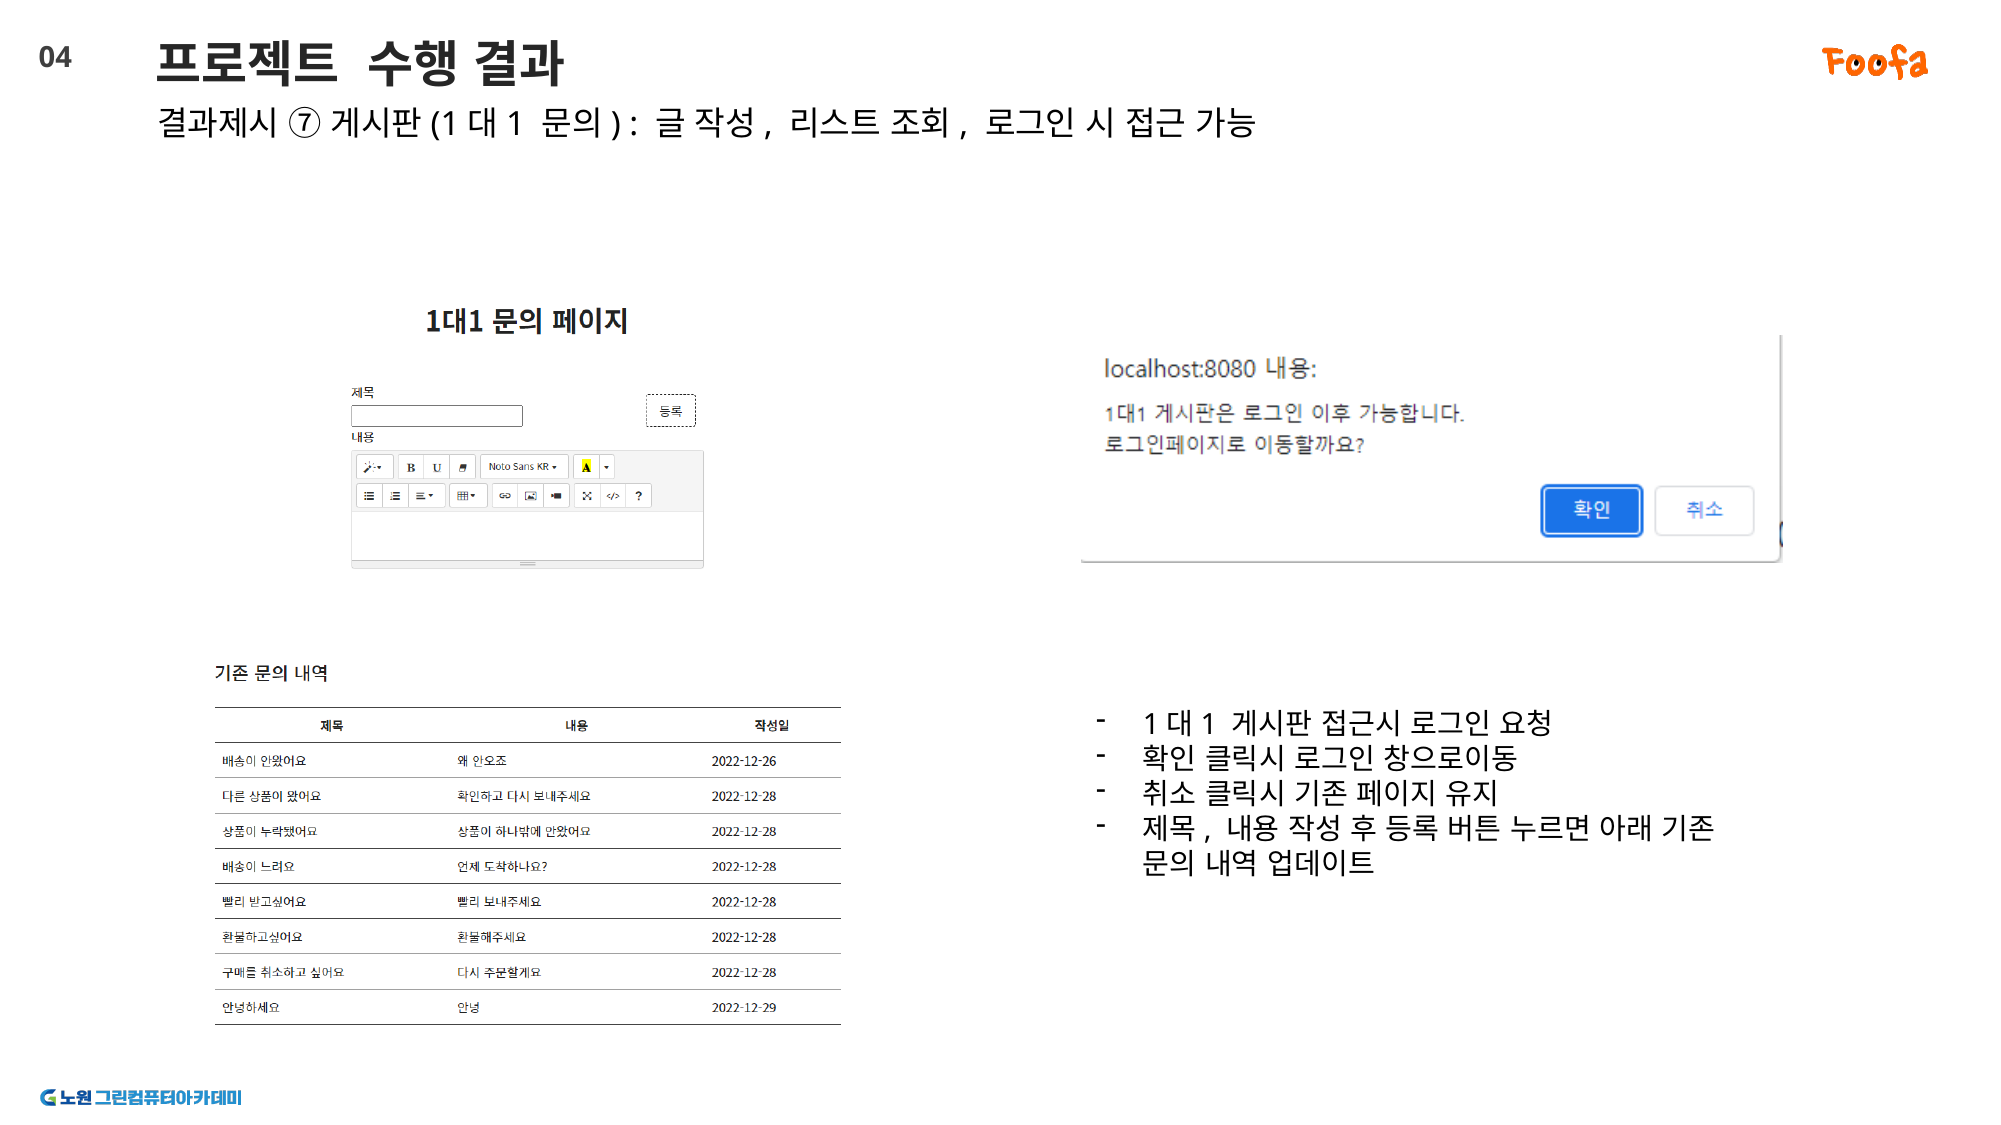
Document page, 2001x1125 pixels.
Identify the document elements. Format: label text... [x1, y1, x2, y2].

picture [189, 281, 859, 1040]
text_box 04 [23, 30, 122, 81]
text_box 프로젝트 수행 결과 [140, 25, 622, 100]
text_box 결과제시 ⑦ 게시판(1대1 문의) : 글 작성, 리스트 조회, 로그인 시 접근 가능 [142, 94, 1289, 190]
picture [1821, 43, 1929, 80]
picture [39, 1089, 241, 1106]
text_box 1대1 게시판 접근시 로그인 요청 확인 클릭시 로그인 창으로이동 취소 클릭시 기존 페이지 유지 제목, 내용 작성 후 등록 버튼 누르면 아래 기존 문의 내역 업데이트 [1081, 698, 1761, 888]
picture [1081, 335, 1784, 563]
